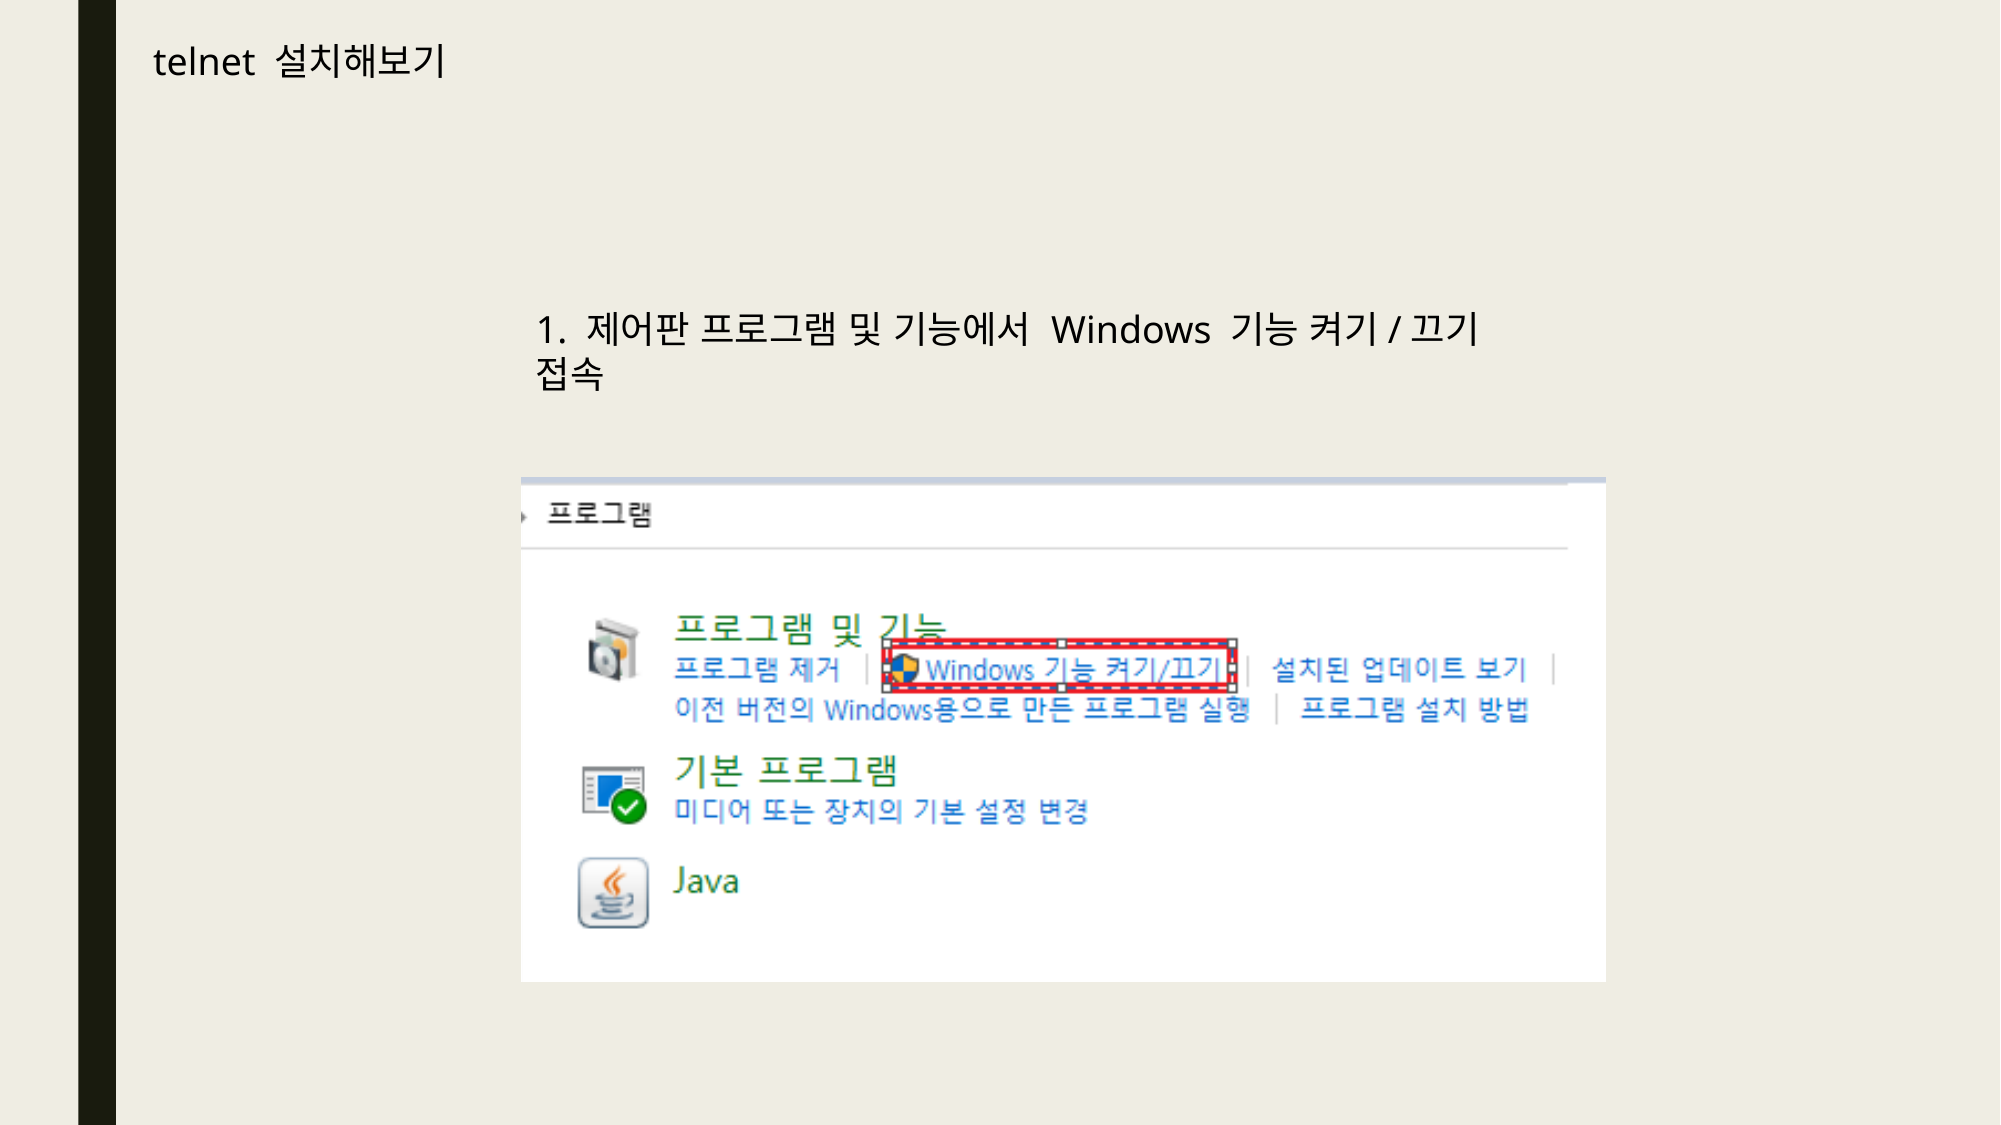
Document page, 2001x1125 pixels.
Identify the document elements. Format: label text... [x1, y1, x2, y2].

text_box telnet 설치해보기 [138, 30, 1004, 91]
picture [521, 477, 1606, 982]
text_box 1. 제어판 프로그램 및 기능에서 Windows 기능 켜기/끄기 접속 [521, 298, 1570, 404]
